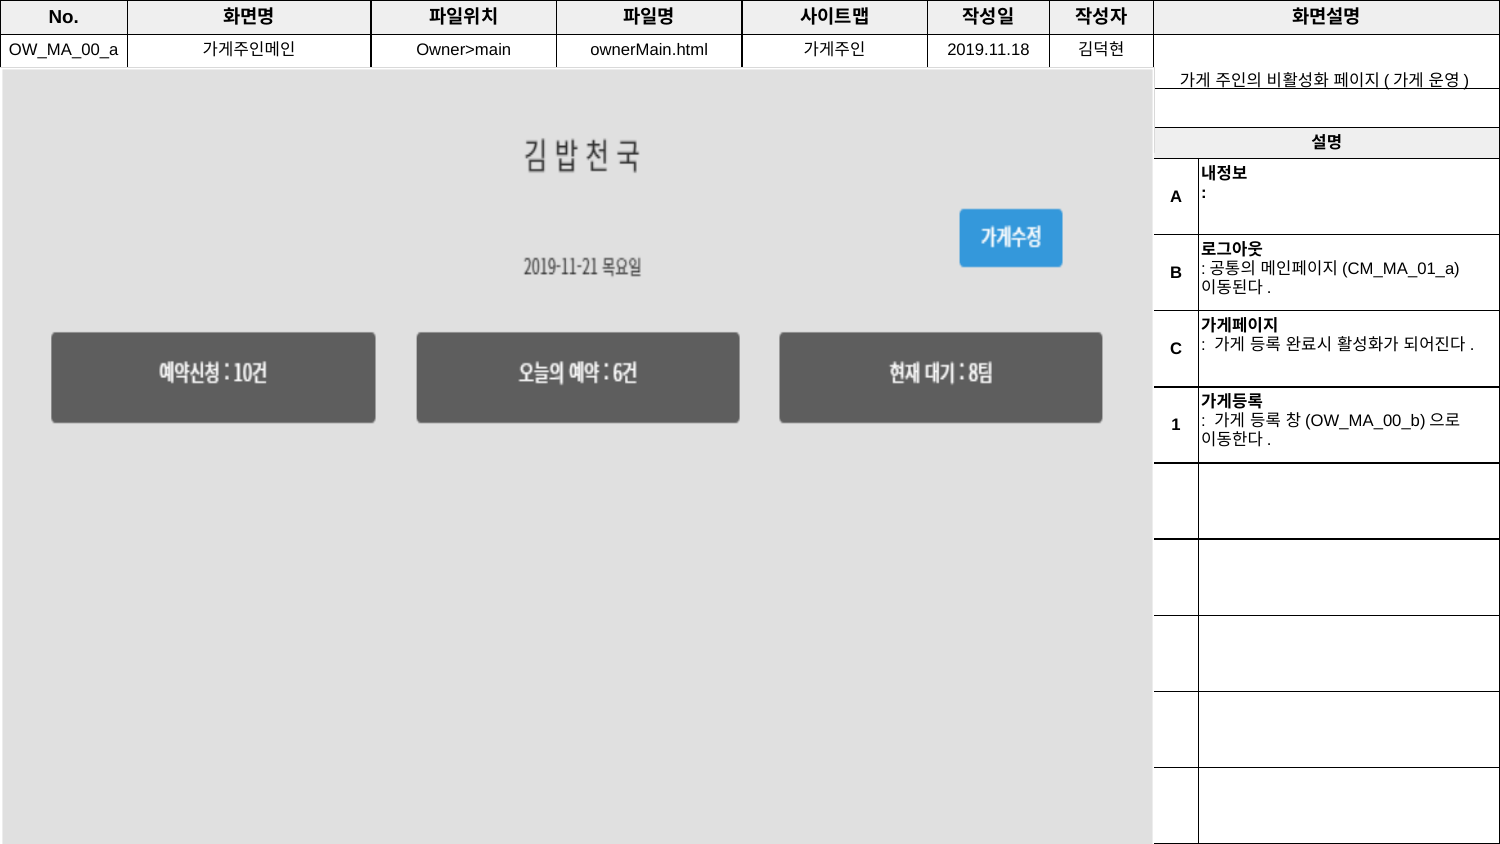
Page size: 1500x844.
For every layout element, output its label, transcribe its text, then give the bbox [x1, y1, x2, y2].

table_cell 가게주인메인 [128, 35, 370, 66]
table_cell 가게주인 [743, 35, 927, 66]
table_header 화면명 [128, 1, 370, 34]
table_cell 김덕현 [1050, 35, 1153, 67]
table_header No. [1, 1, 127, 34]
table_cell [1159, 540, 1198, 615]
picture [0, 68, 1154, 844]
table_cell [1159, 692, 1198, 767]
table_header 사이트맵 [743, 1, 927, 34]
table_cell [1159, 768, 1198, 843]
table_cell 가게등록 : 가게 등록 창(OW_MA_00_b)으로 이동한다. [1199, 388, 1499, 462]
table_cell ownerMain.html [557, 35, 741, 66]
table_cell [1159, 464, 1198, 538]
table_cell 설명 [1159, 128, 1499, 158]
table_header 파일명 [557, 1, 741, 34]
table_cell A [1159, 159, 1198, 234]
table_cell [1199, 616, 1499, 691]
table_header 파일위치 [372, 1, 556, 34]
table_cell 가게페이지 : 가게 등록 완료시 활성화가 되어진다. [1199, 311, 1499, 386]
table_header 작성일 [928, 1, 1049, 34]
table_cell [1159, 616, 1198, 691]
table_cell OW_MA_00_a [1, 35, 127, 66]
table_header 화면설명 [1154, 1, 1499, 34]
table_cell 로그아웃 :공통의 메인페이지(CM_MA_01_a) 이동된다. [1199, 235, 1499, 310]
table_cell 2019.11.18 [928, 35, 1049, 66]
table_cell 내정보 : [1199, 159, 1499, 234]
table_cell C [1159, 311, 1198, 386]
table_cell [1199, 540, 1499, 615]
table_cell [1199, 768, 1499, 843]
table_header 작성자 [1050, 1, 1153, 34]
table_cell 1 [1159, 388, 1198, 462]
table_cell [1199, 464, 1499, 538]
table_header 가게 주인의 비활성화 페이지(가게 운영) [1154, 35, 1499, 127]
table_cell Owner>main [372, 35, 556, 66]
table_cell [1199, 692, 1499, 767]
table_cell B [1159, 235, 1198, 310]
